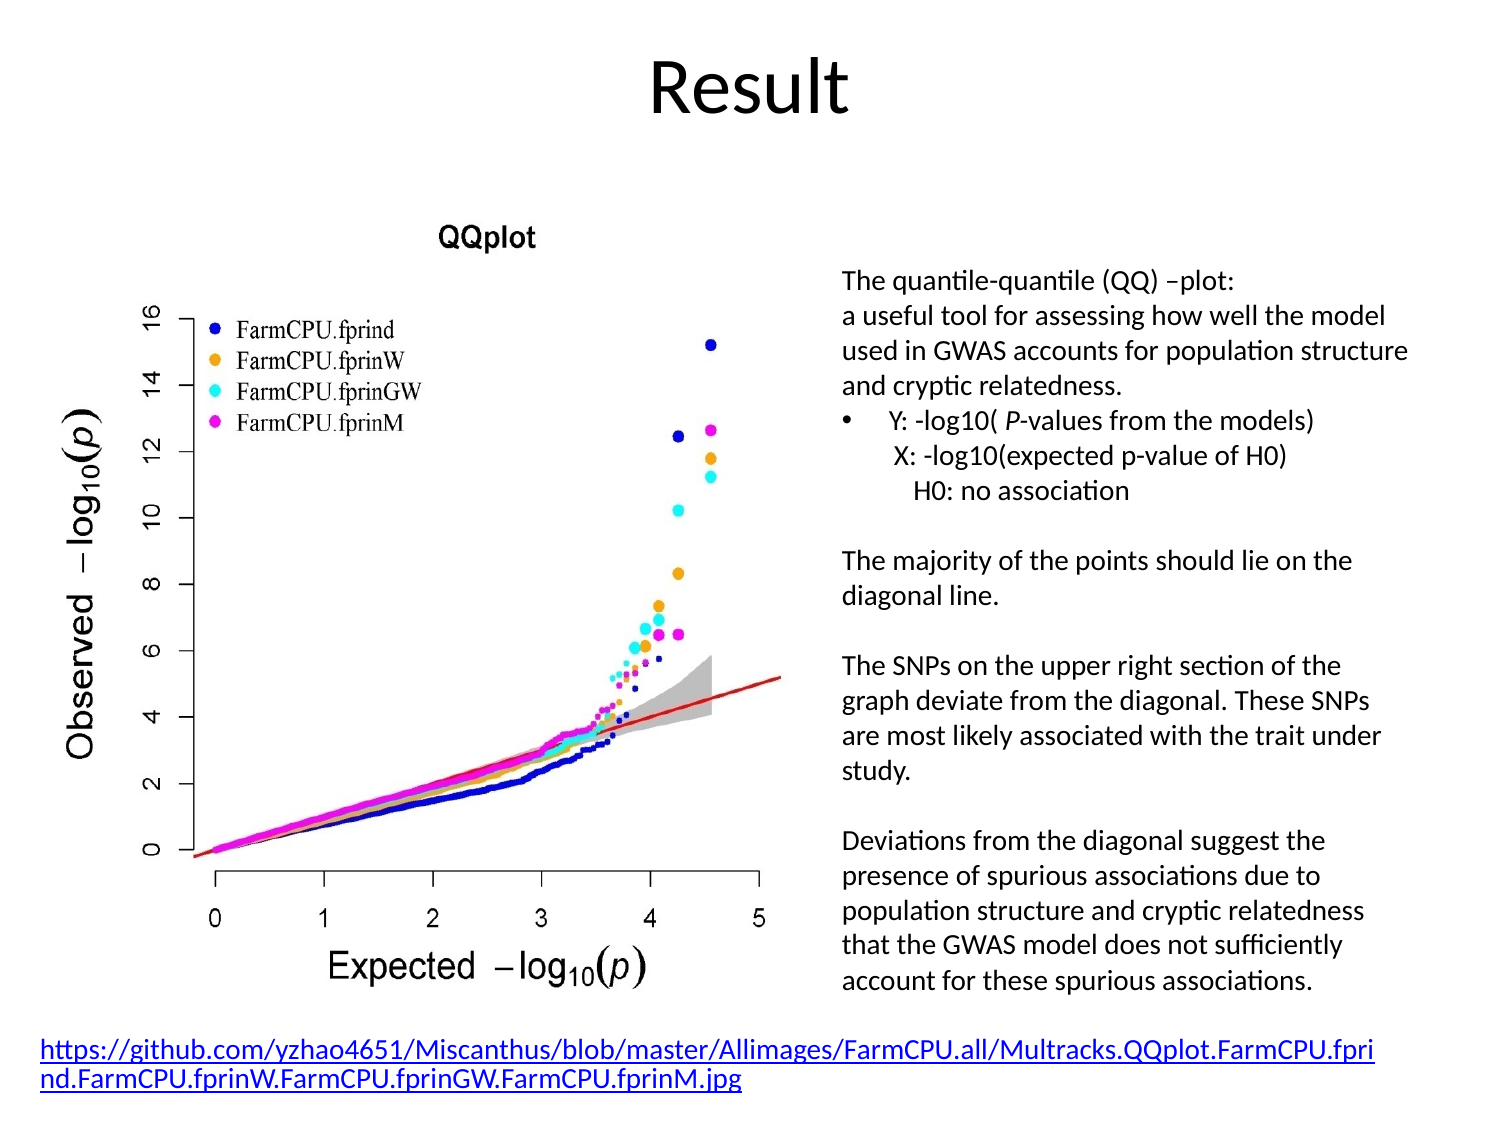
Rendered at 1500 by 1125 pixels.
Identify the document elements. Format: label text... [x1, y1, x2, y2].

text_box https://github.com/yzhao4651/Miscanthus/blob/master/Allimages/FarmCPU.all/Multracks.QQplot.FarmCPU.fprind.FarmCPU.fprinW.FarmCPU.fprinGW.FarmCPU.fprinM.jpg [24, 1023, 1400, 1073]
picture [49, 212, 803, 1001]
text_box The quantile-quantile (QQ) –plot: a useful tool for assessing how well the model used in GWAS accounts for population structure and cryptic relatedness. Y: -log10( P-values from the models) X: -log10(expected p-value of H0) H0: no association The majority of the points should lie on the diagonal line. The SNPs on the upper right section of the graph deviate from the diagonal. These SNPs are most likely associated with the trait under study. Deviations from the diagonal suggest the presence of spurious associations due to population structure and cryptic relatedness that the GWAS model does not sufficiently account for these spurious associations. [827, 254, 1428, 1004]
title Result [75, 24, 1425, 138]
